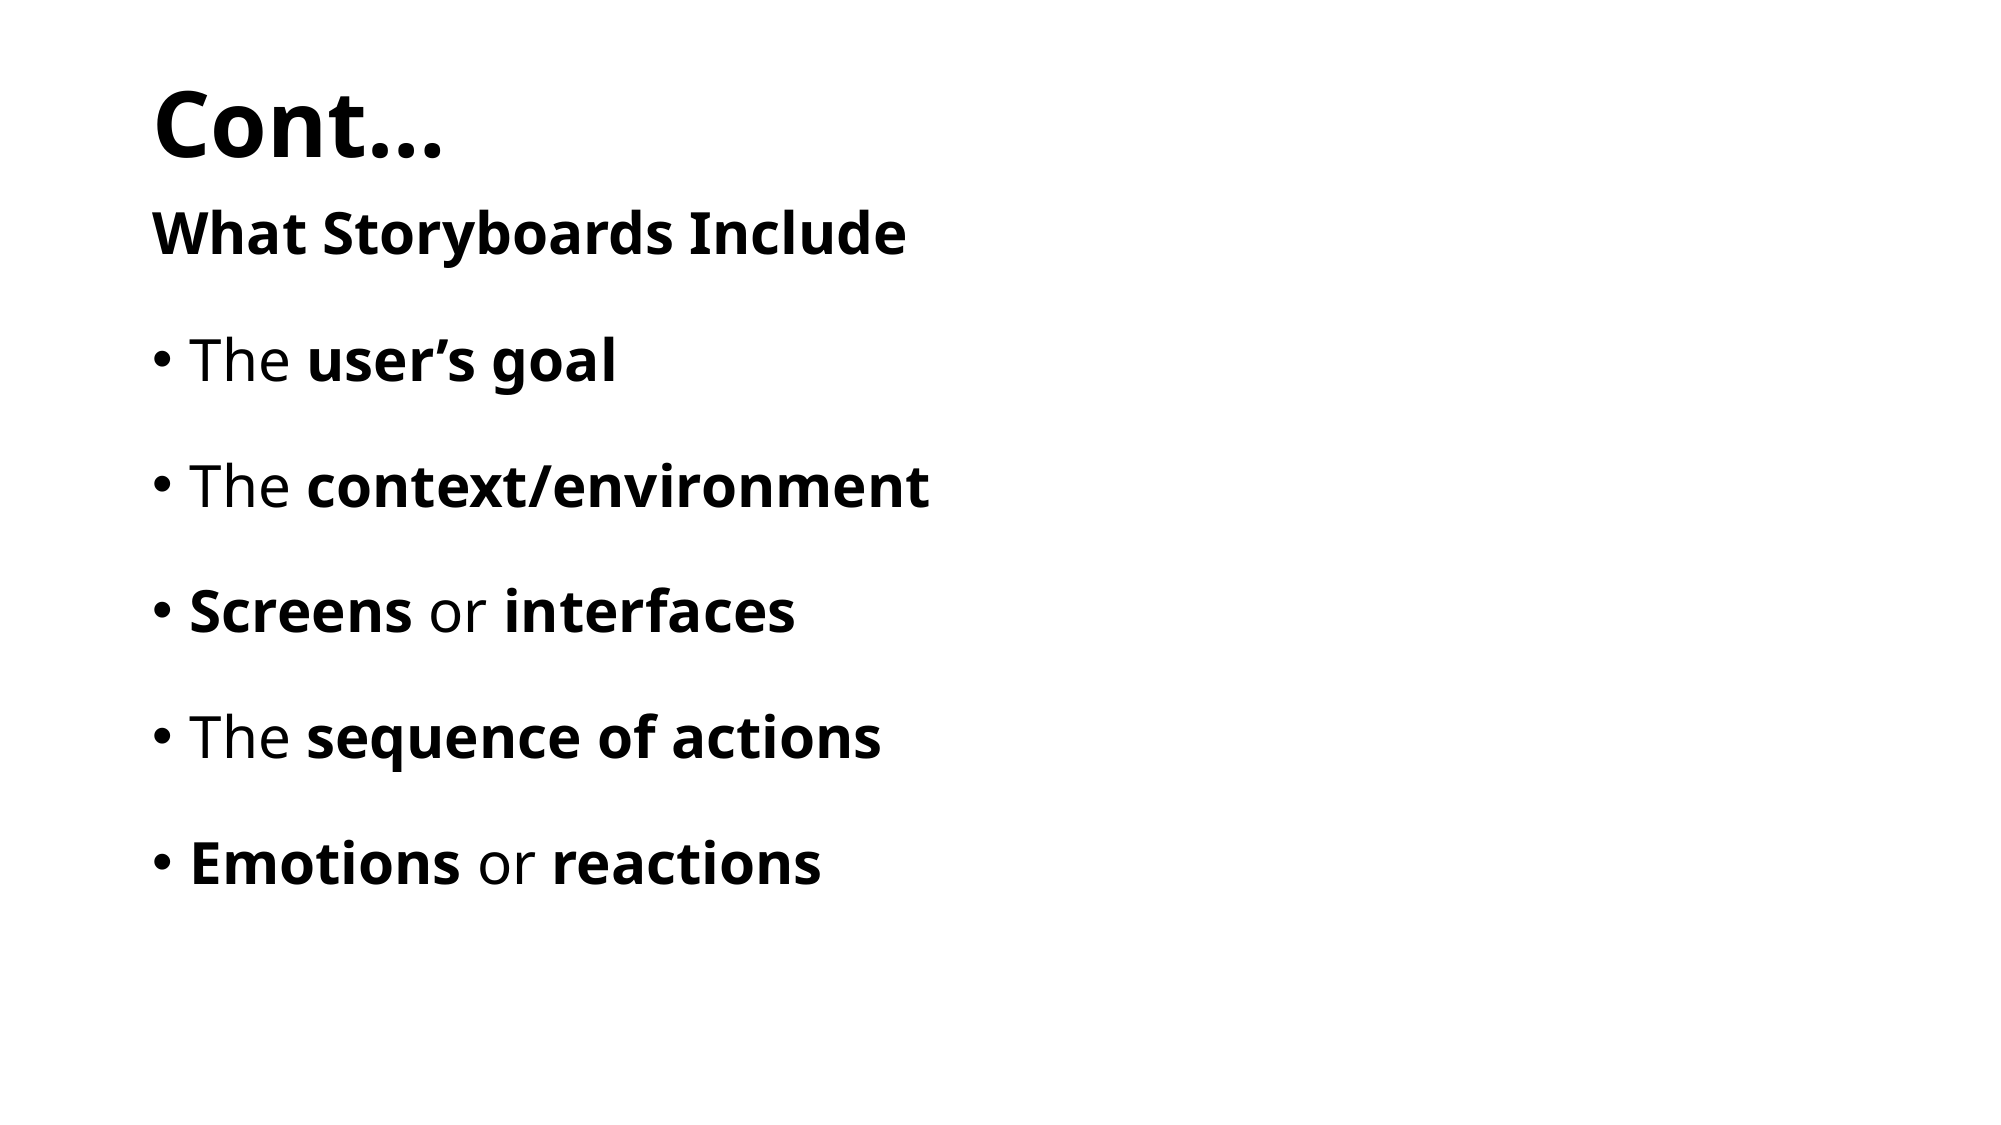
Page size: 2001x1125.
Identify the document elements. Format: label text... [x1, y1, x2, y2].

list What Storyboards Include The user’s goal The context/environment Screens or interfaces The sequence of actions Emotions or reactions [137, 196, 1863, 1014]
title Cont… [137, 59, 1863, 196]
